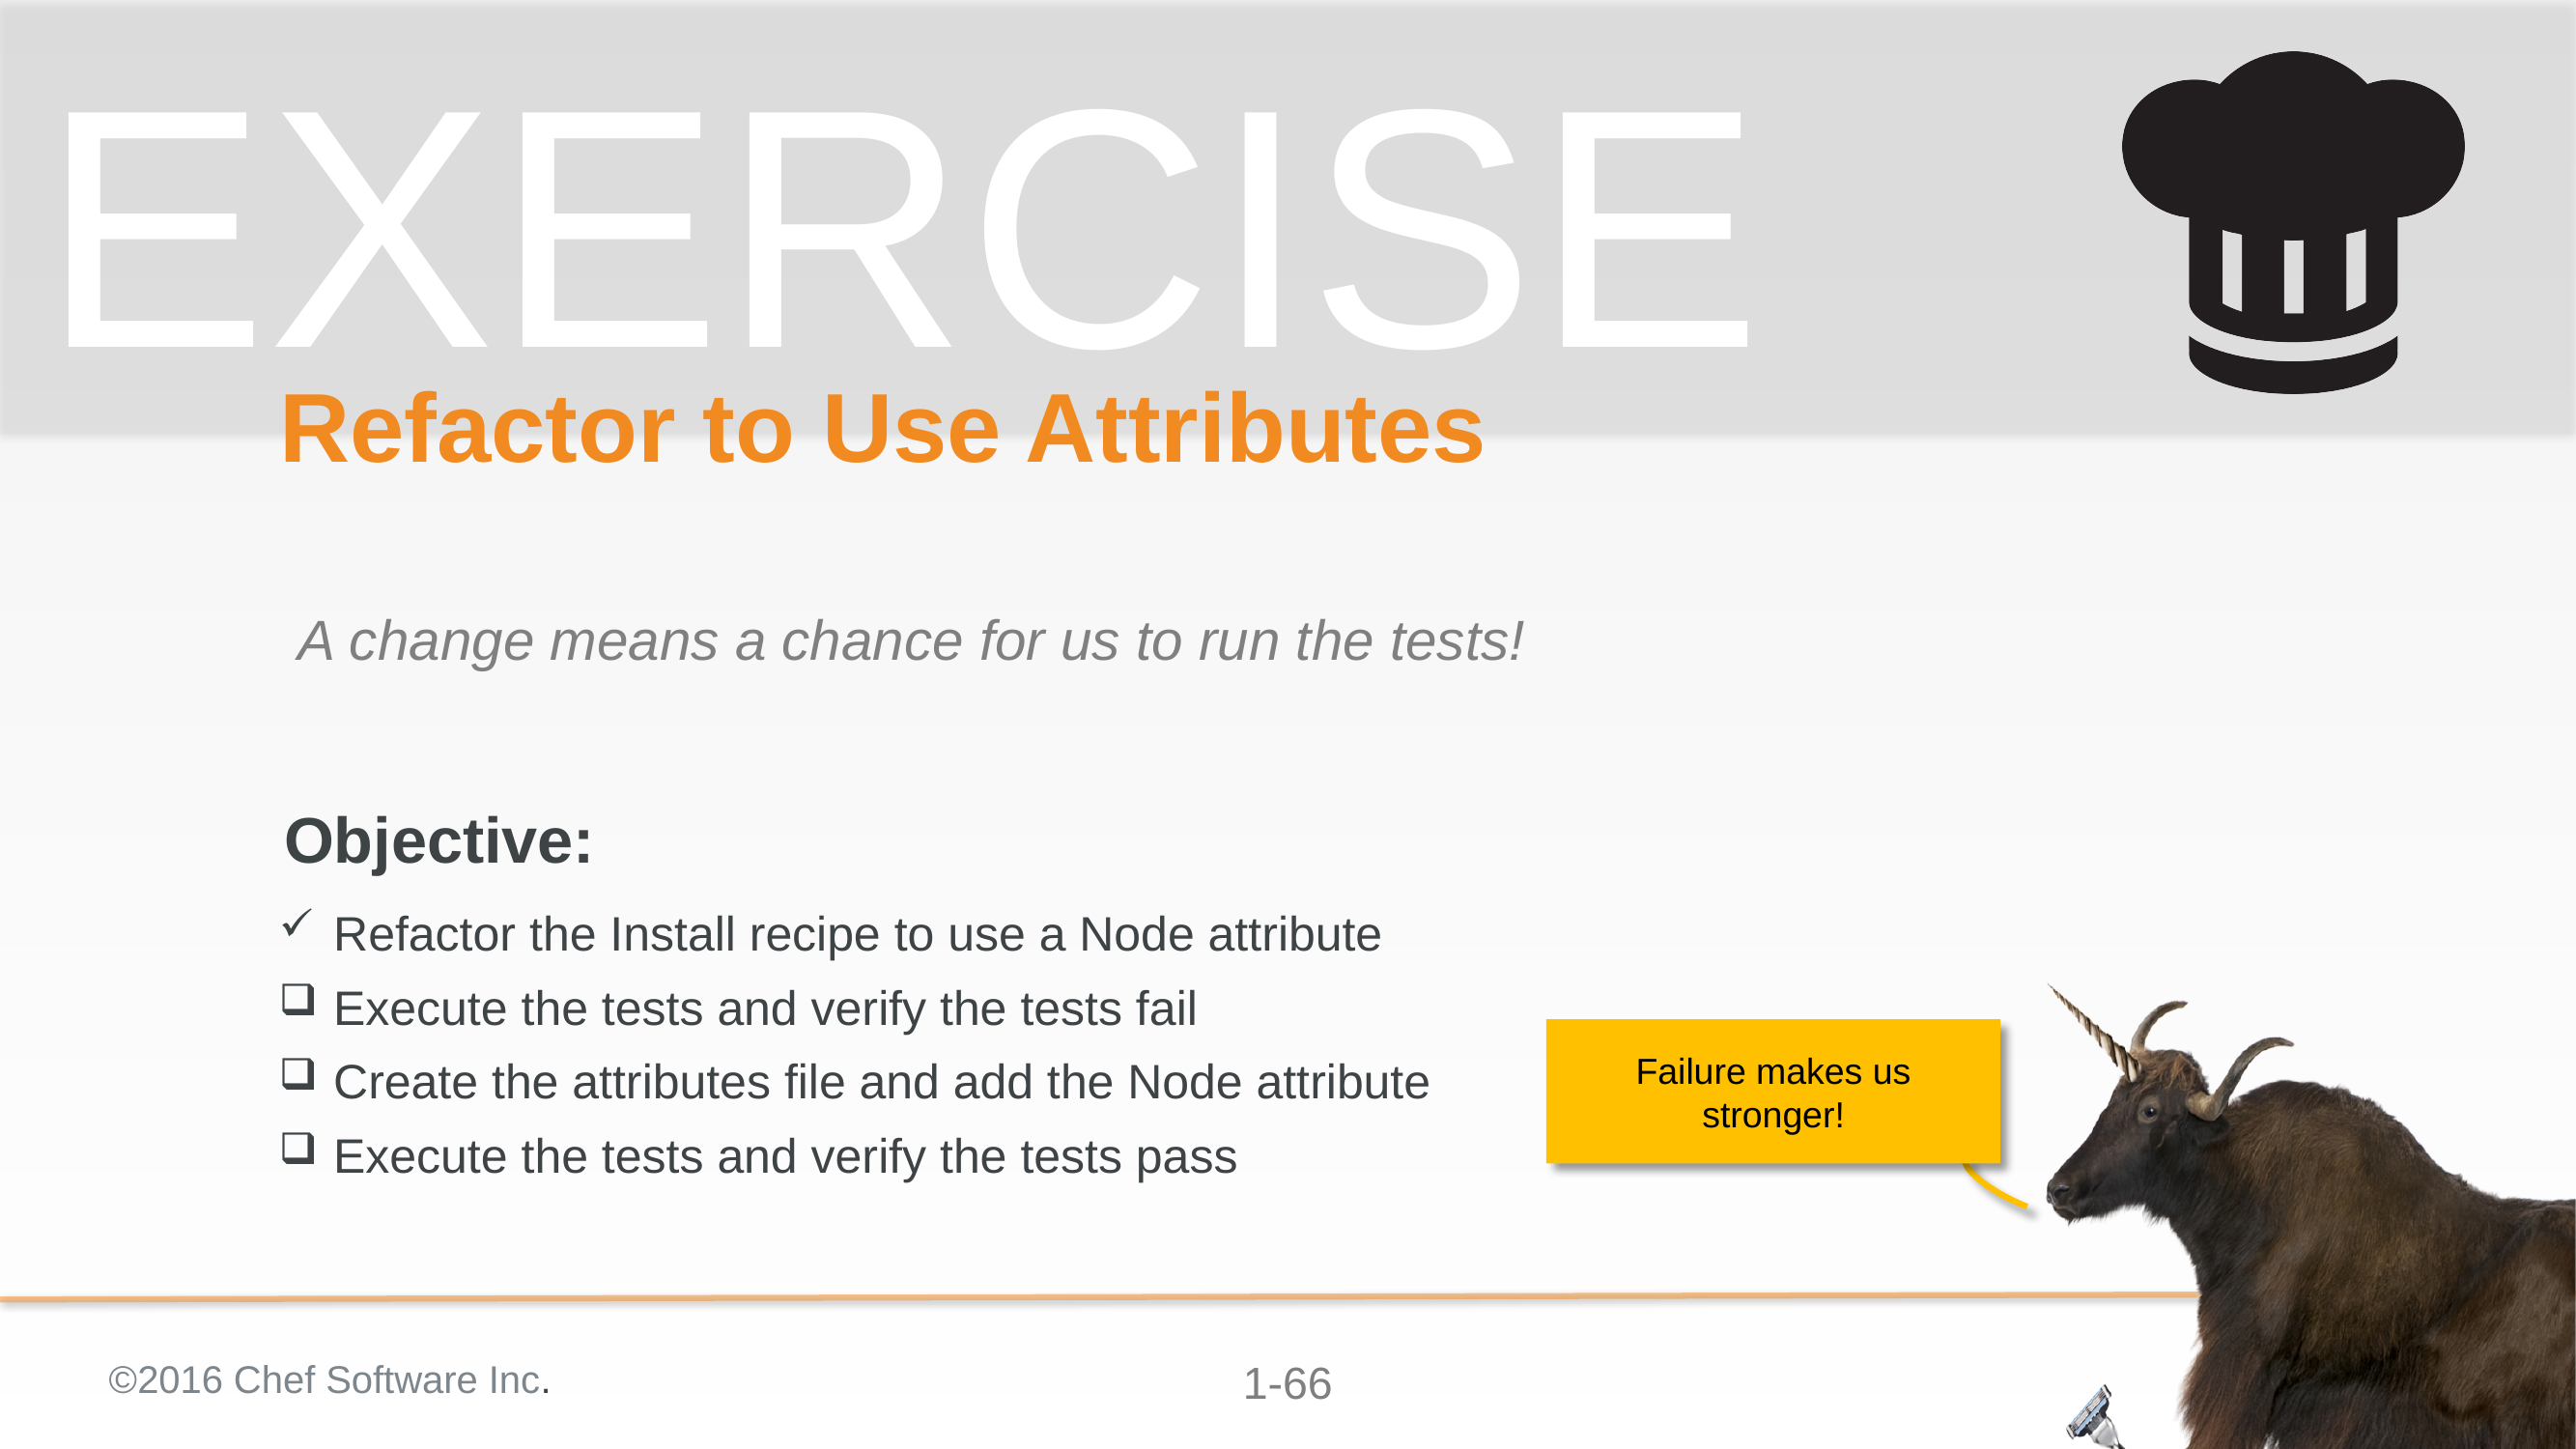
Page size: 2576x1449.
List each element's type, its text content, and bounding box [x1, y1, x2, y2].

list Refactor the Install recipe to use a Node attribute Execute the tests and verify the tests fail Create the attributes file and add the Node attribute Execute the tests and verify the tests pass [265, 895, 2217, 1284]
picture [2122, 51, 2465, 399]
title Refactor to Use Attributes [265, 363, 2217, 498]
list A change means a chance for us to run the tests! [265, 516, 2217, 759]
picture [1882, 954, 2576, 1449]
text_box Failure makes us stronger! [1545, 1018, 2001, 1164]
